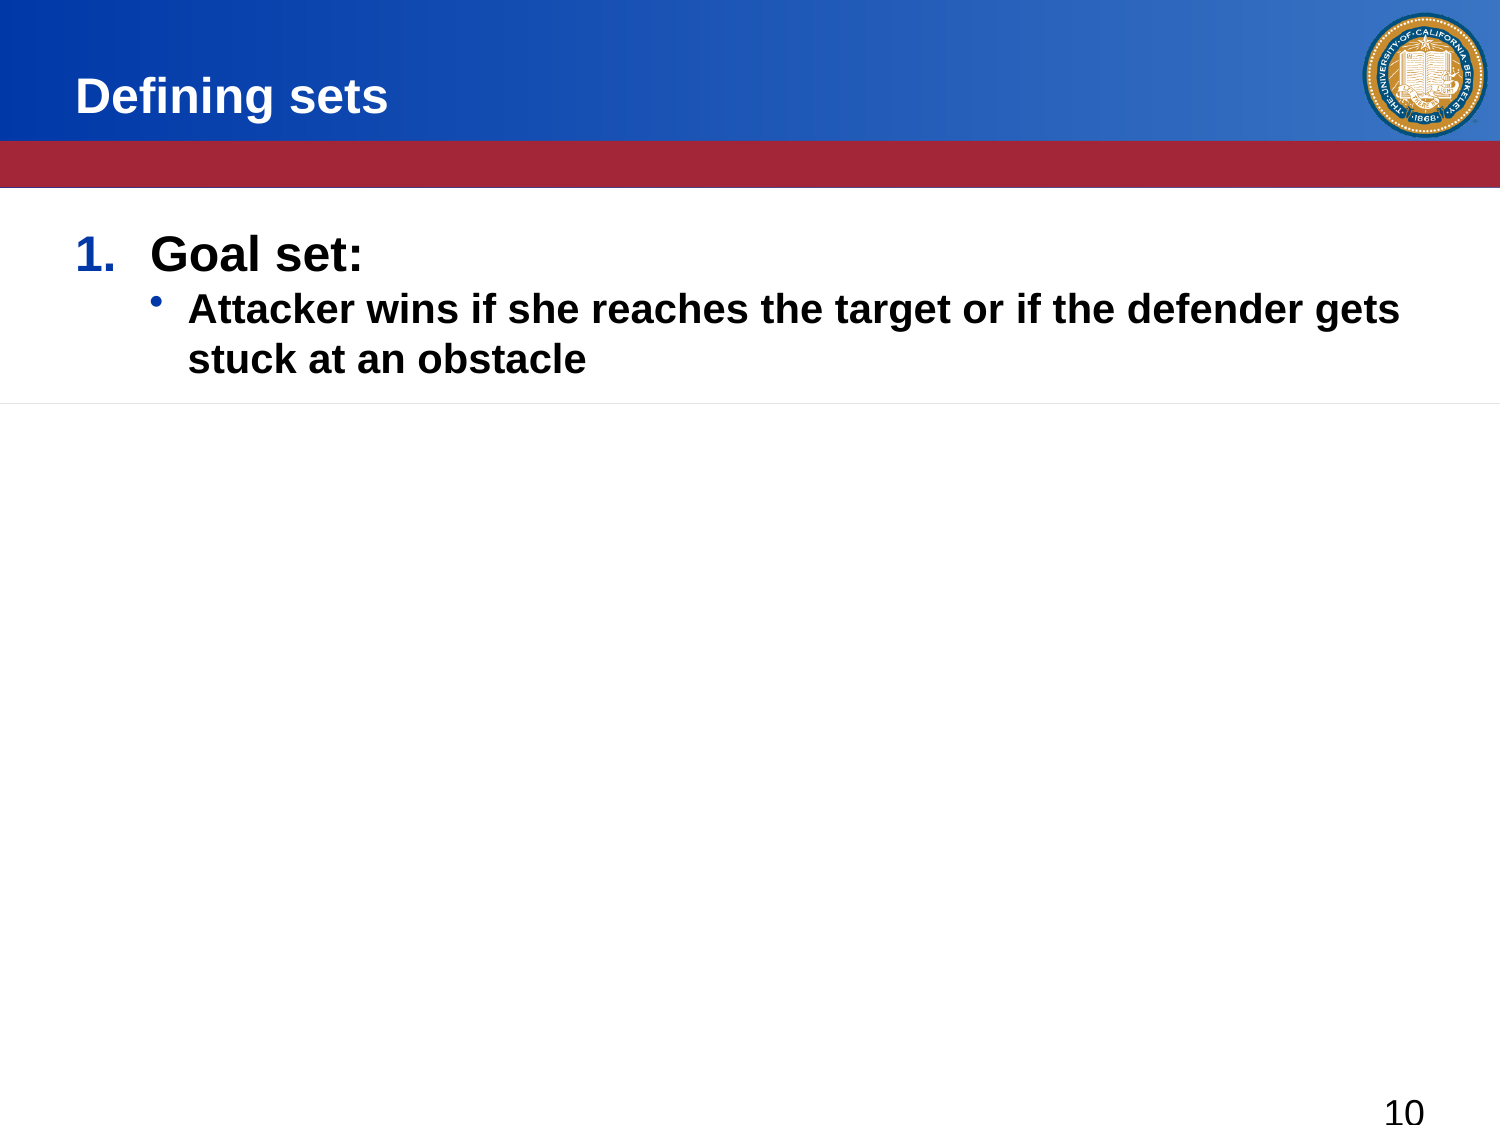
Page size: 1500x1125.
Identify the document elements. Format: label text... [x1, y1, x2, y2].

slide_number 10 [1325, 1087, 1500, 1125]
picture [1362, 12, 1488, 138]
title Defining sets [0, 31, 1345, 125]
